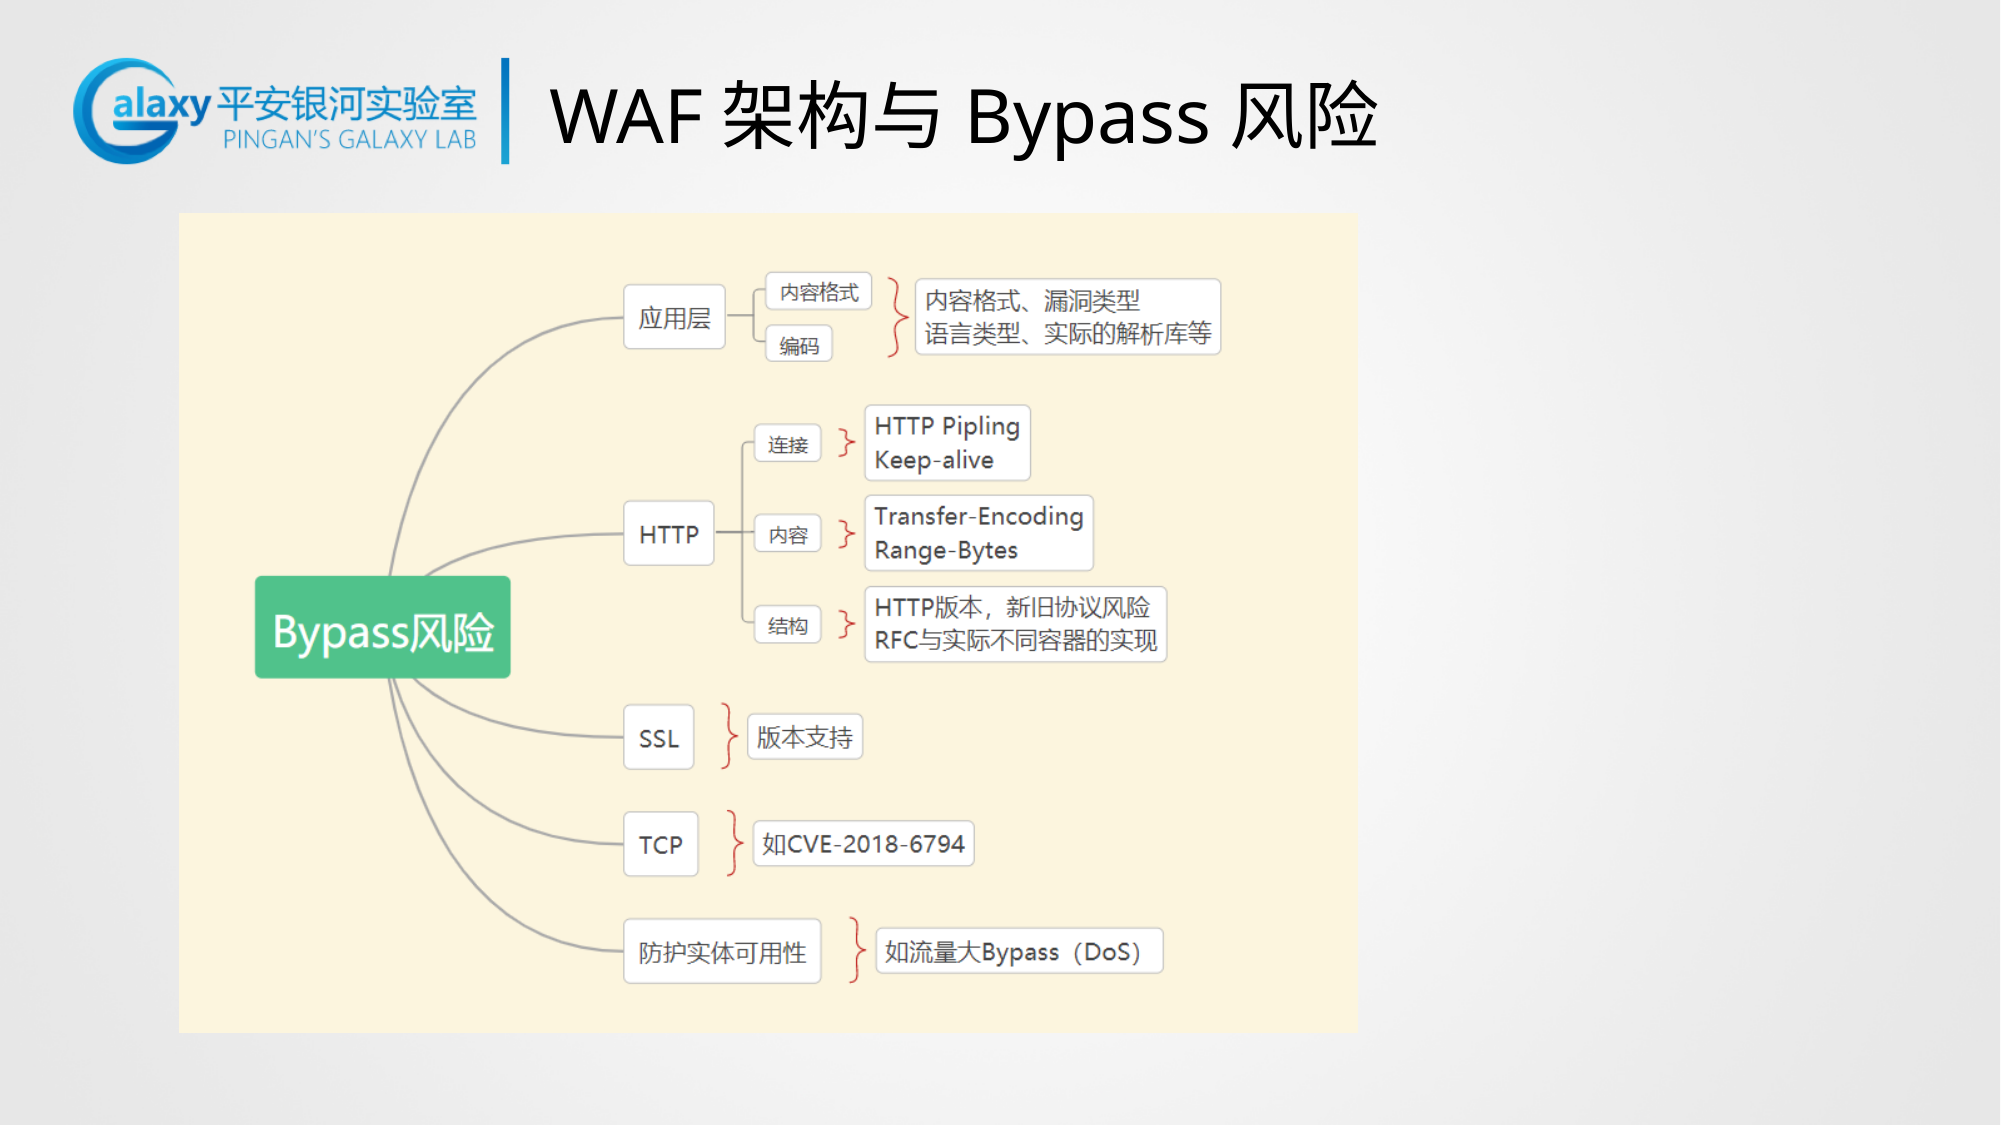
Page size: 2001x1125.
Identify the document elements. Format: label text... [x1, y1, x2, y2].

title WAF架构与Bypass风险 [534, 10, 1863, 229]
picture [0, 0, 2001, 1125]
